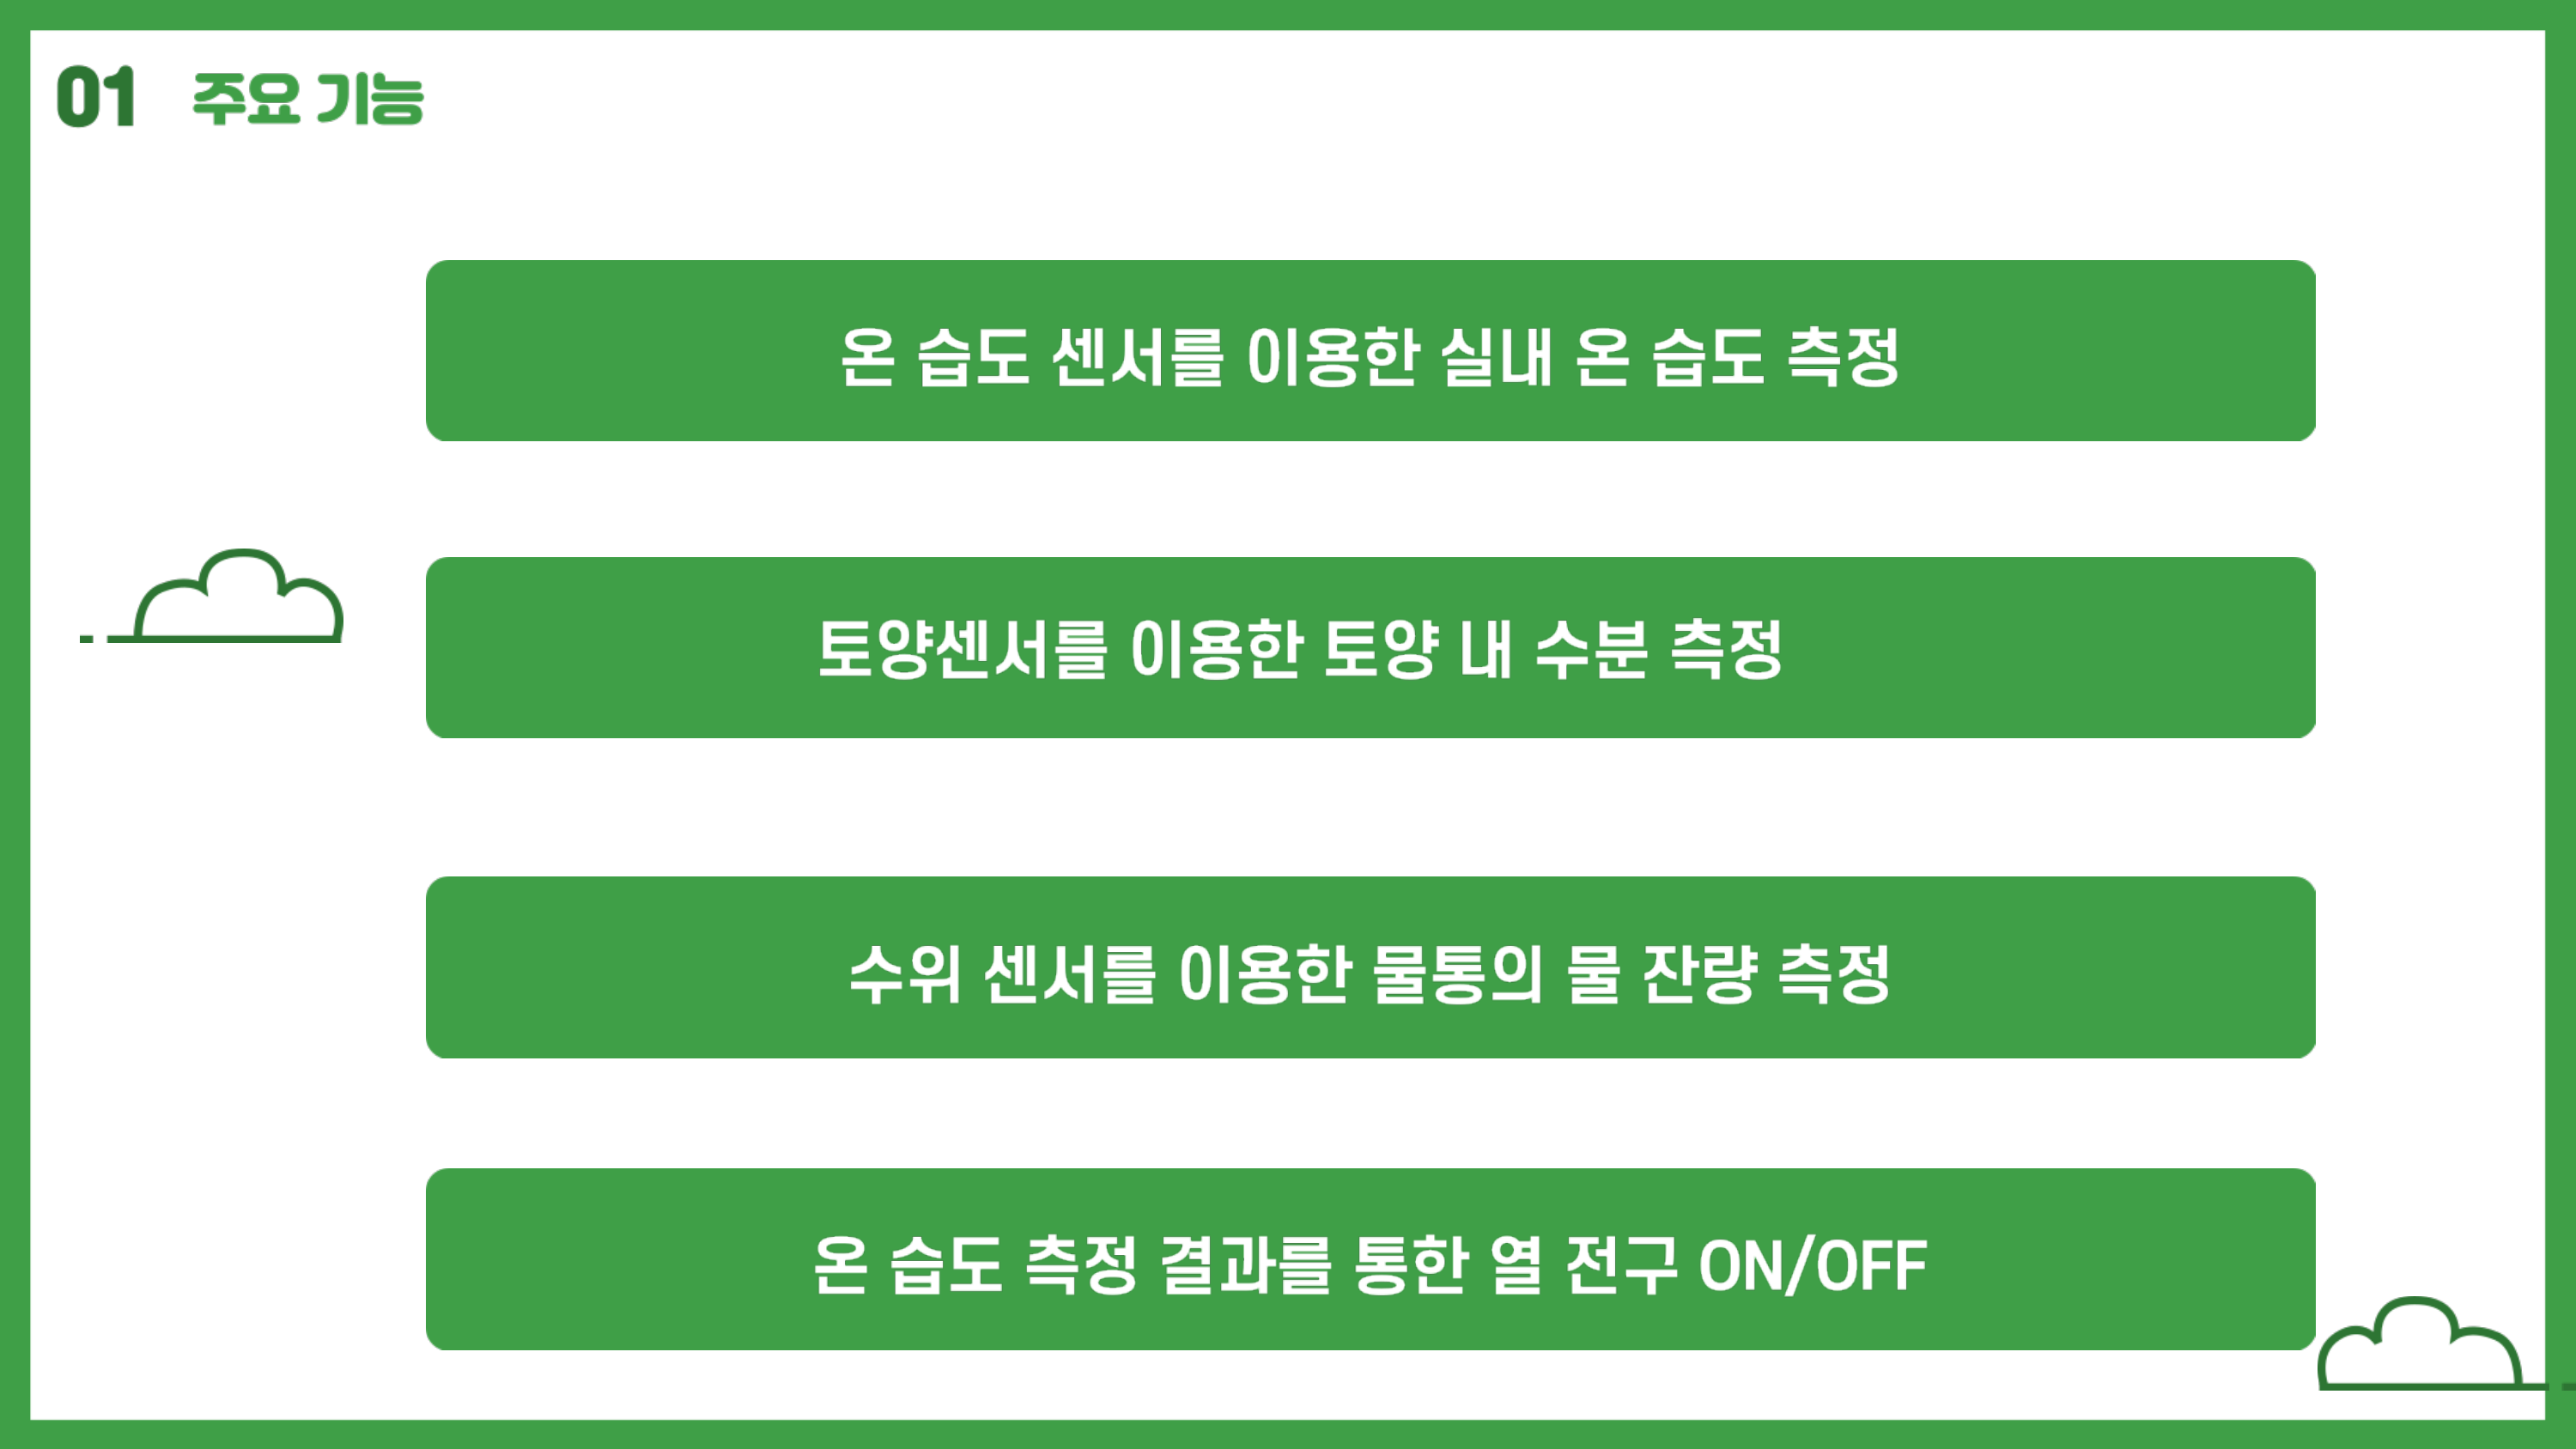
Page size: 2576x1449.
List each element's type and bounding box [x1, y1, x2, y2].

text_box [426, 1168, 2316, 1350]
picture [713, 1211, 1959, 1326]
picture [184, 52, 453, 155]
text_box [426, 876, 2316, 1058]
picture [674, 303, 1932, 417]
picture [770, 920, 1923, 1034]
text_box [0, 0, 2576, 1449]
text_box [2318, 1295, 2576, 1391]
text_box [426, 556, 2316, 739]
text_box [426, 259, 2316, 442]
picture [44, 34, 178, 169]
text_box [80, 549, 343, 643]
picture [619, 595, 1815, 709]
